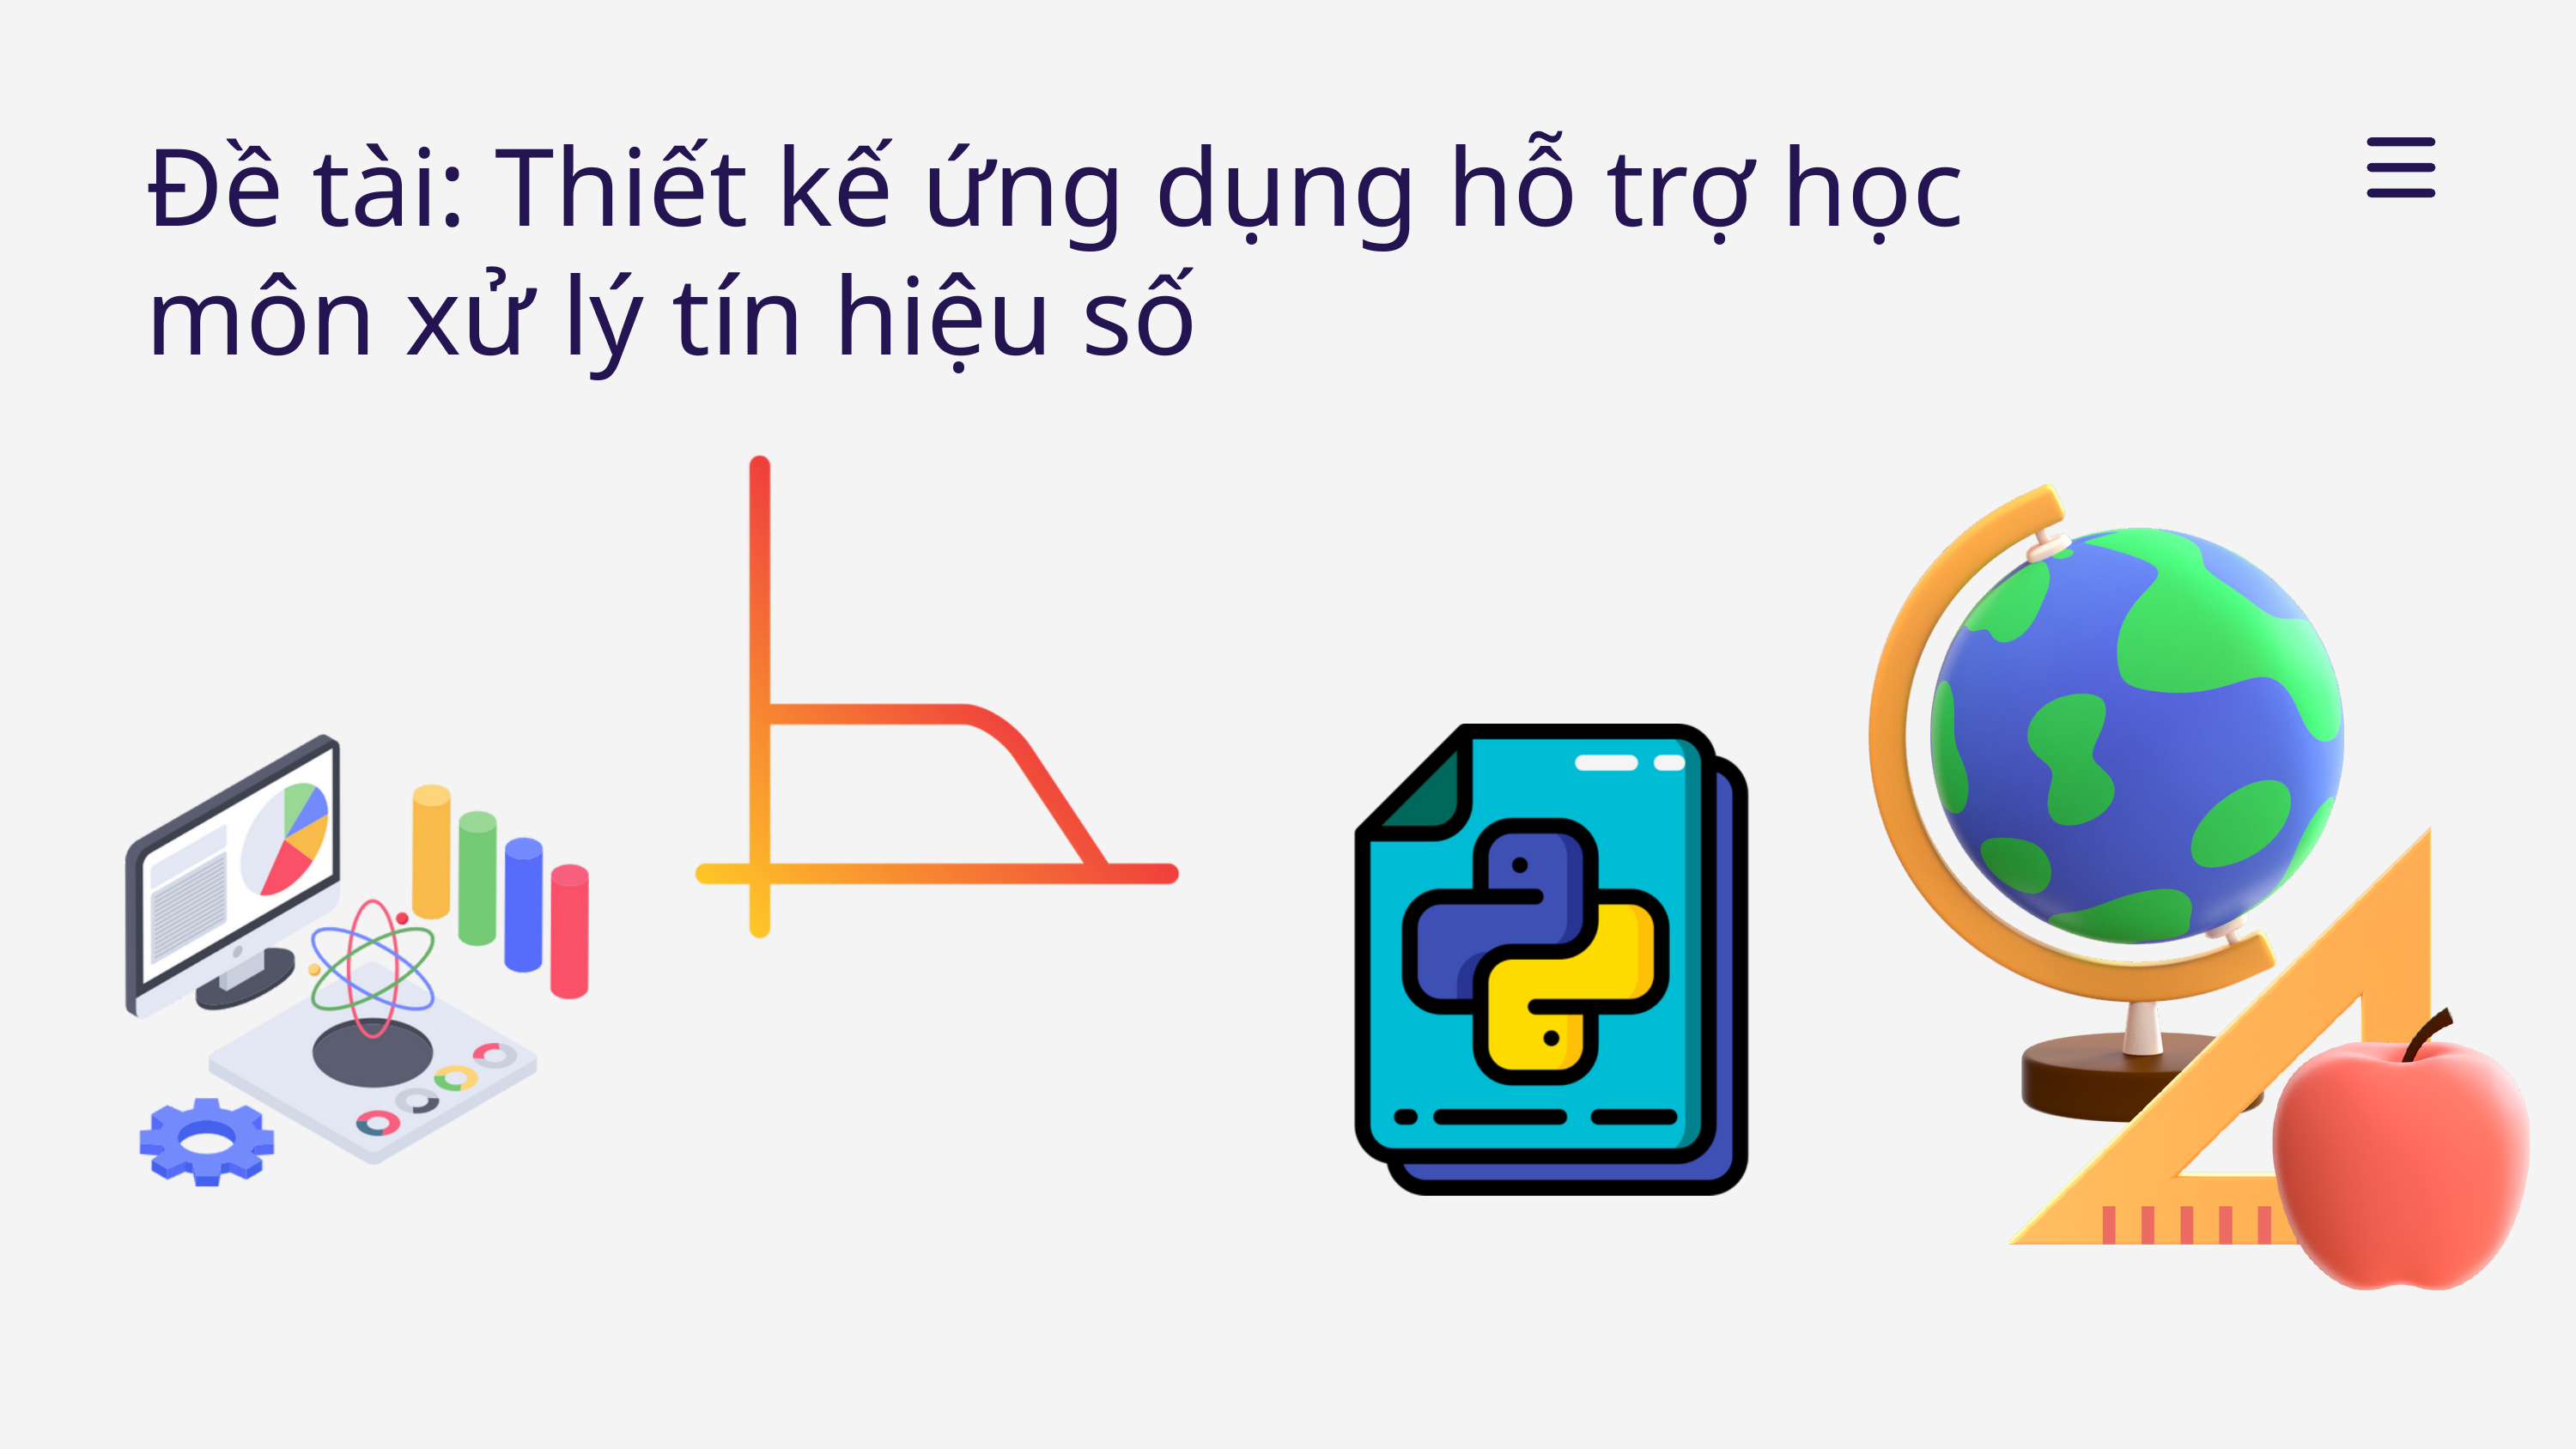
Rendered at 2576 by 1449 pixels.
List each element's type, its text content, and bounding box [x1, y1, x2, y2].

text_box [673, 433, 1201, 961]
text_box [1868, 484, 2345, 1123]
text_box [122, 725, 592, 1196]
text_box Đề tài: Thiết kế ứng dụng hỗ trợ học môn xử lý tín hiệu số [145, 119, 2129, 378]
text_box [2371, 141, 2432, 200]
text_box [2272, 1007, 2530, 1290]
text_box [2008, 825, 2432, 1246]
text_box [1315, 724, 1788, 1196]
